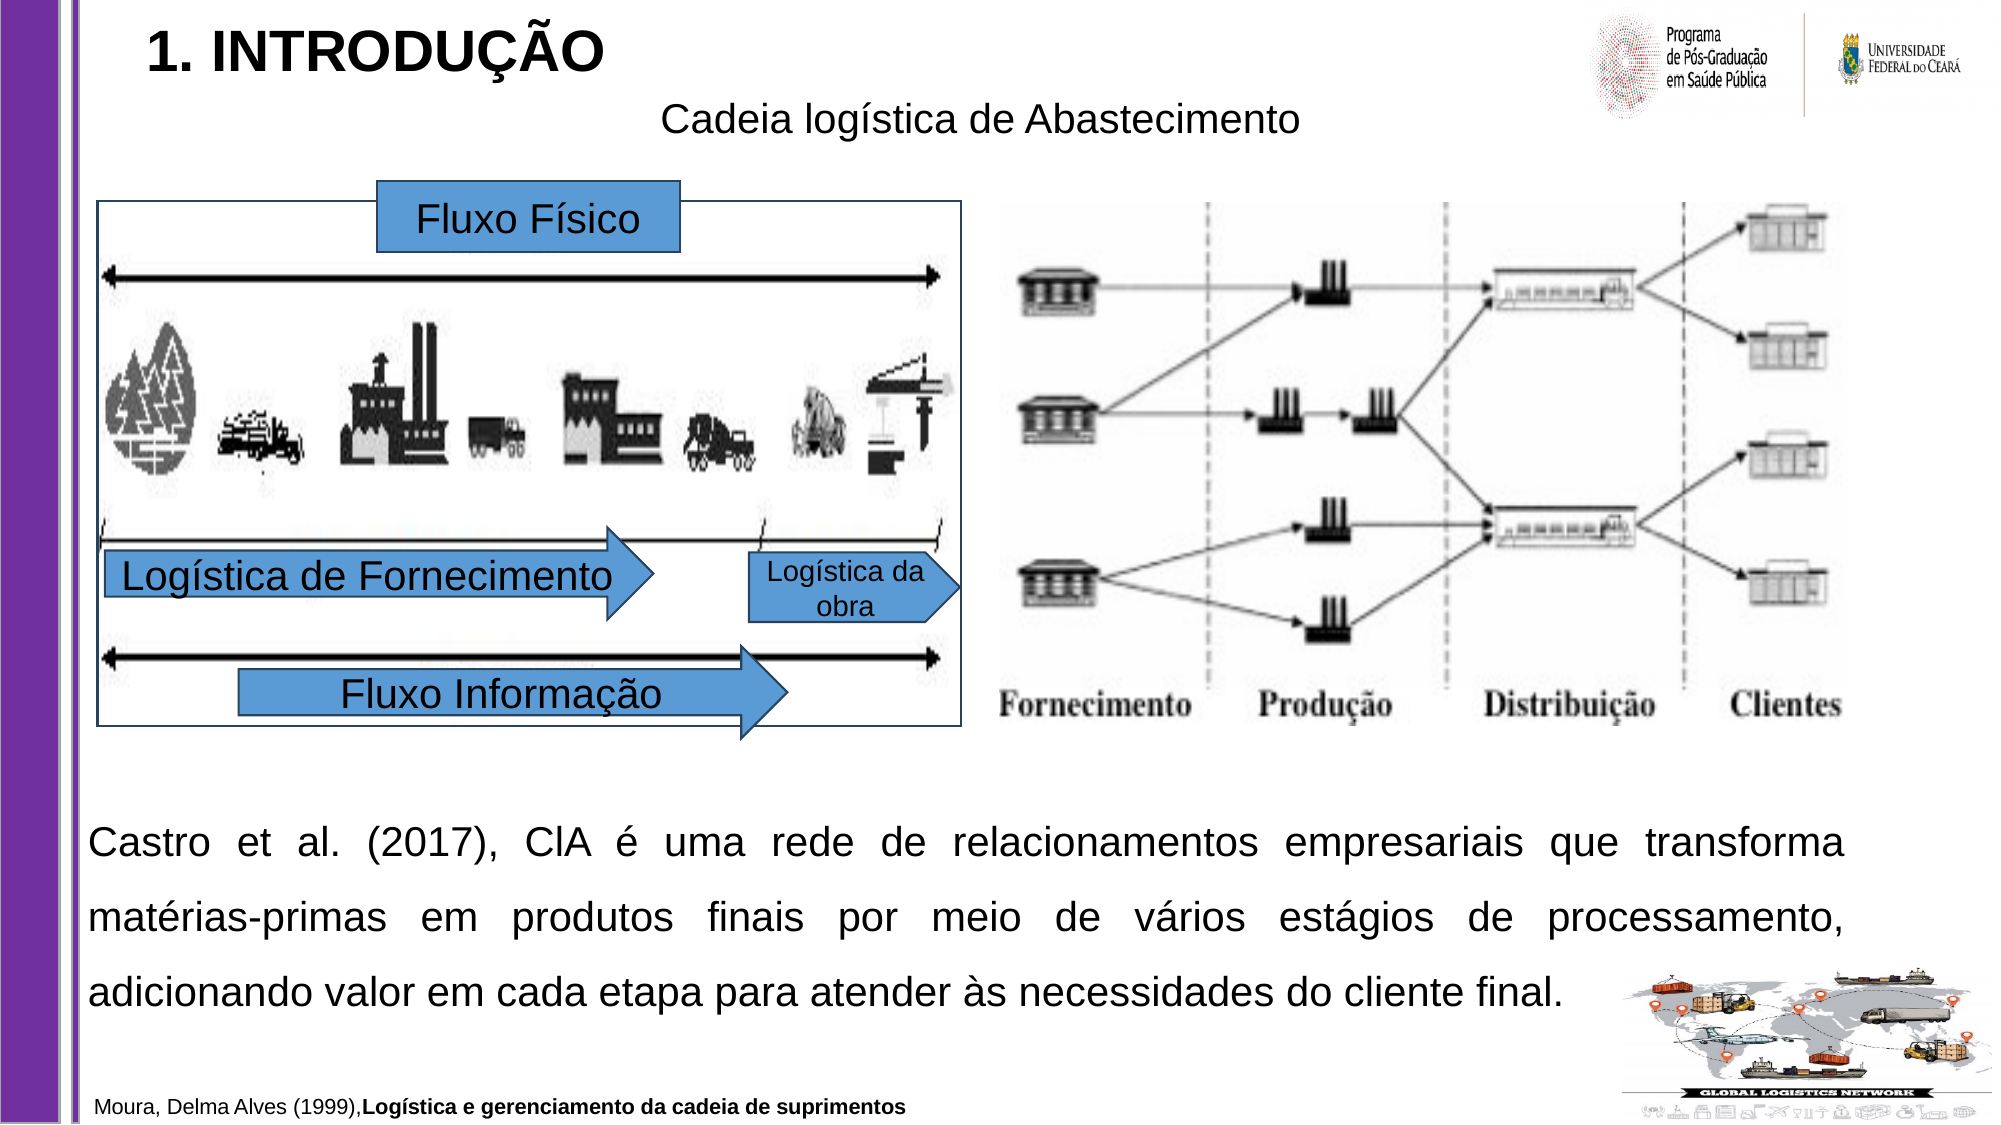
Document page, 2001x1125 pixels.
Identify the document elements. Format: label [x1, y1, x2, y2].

picture [98, 201, 961, 726]
picture [1583, 0, 2000, 126]
text_box [0, 0, 1904, 1123]
picture [1622, 964, 1992, 1123]
picture [999, 201, 1848, 726]
